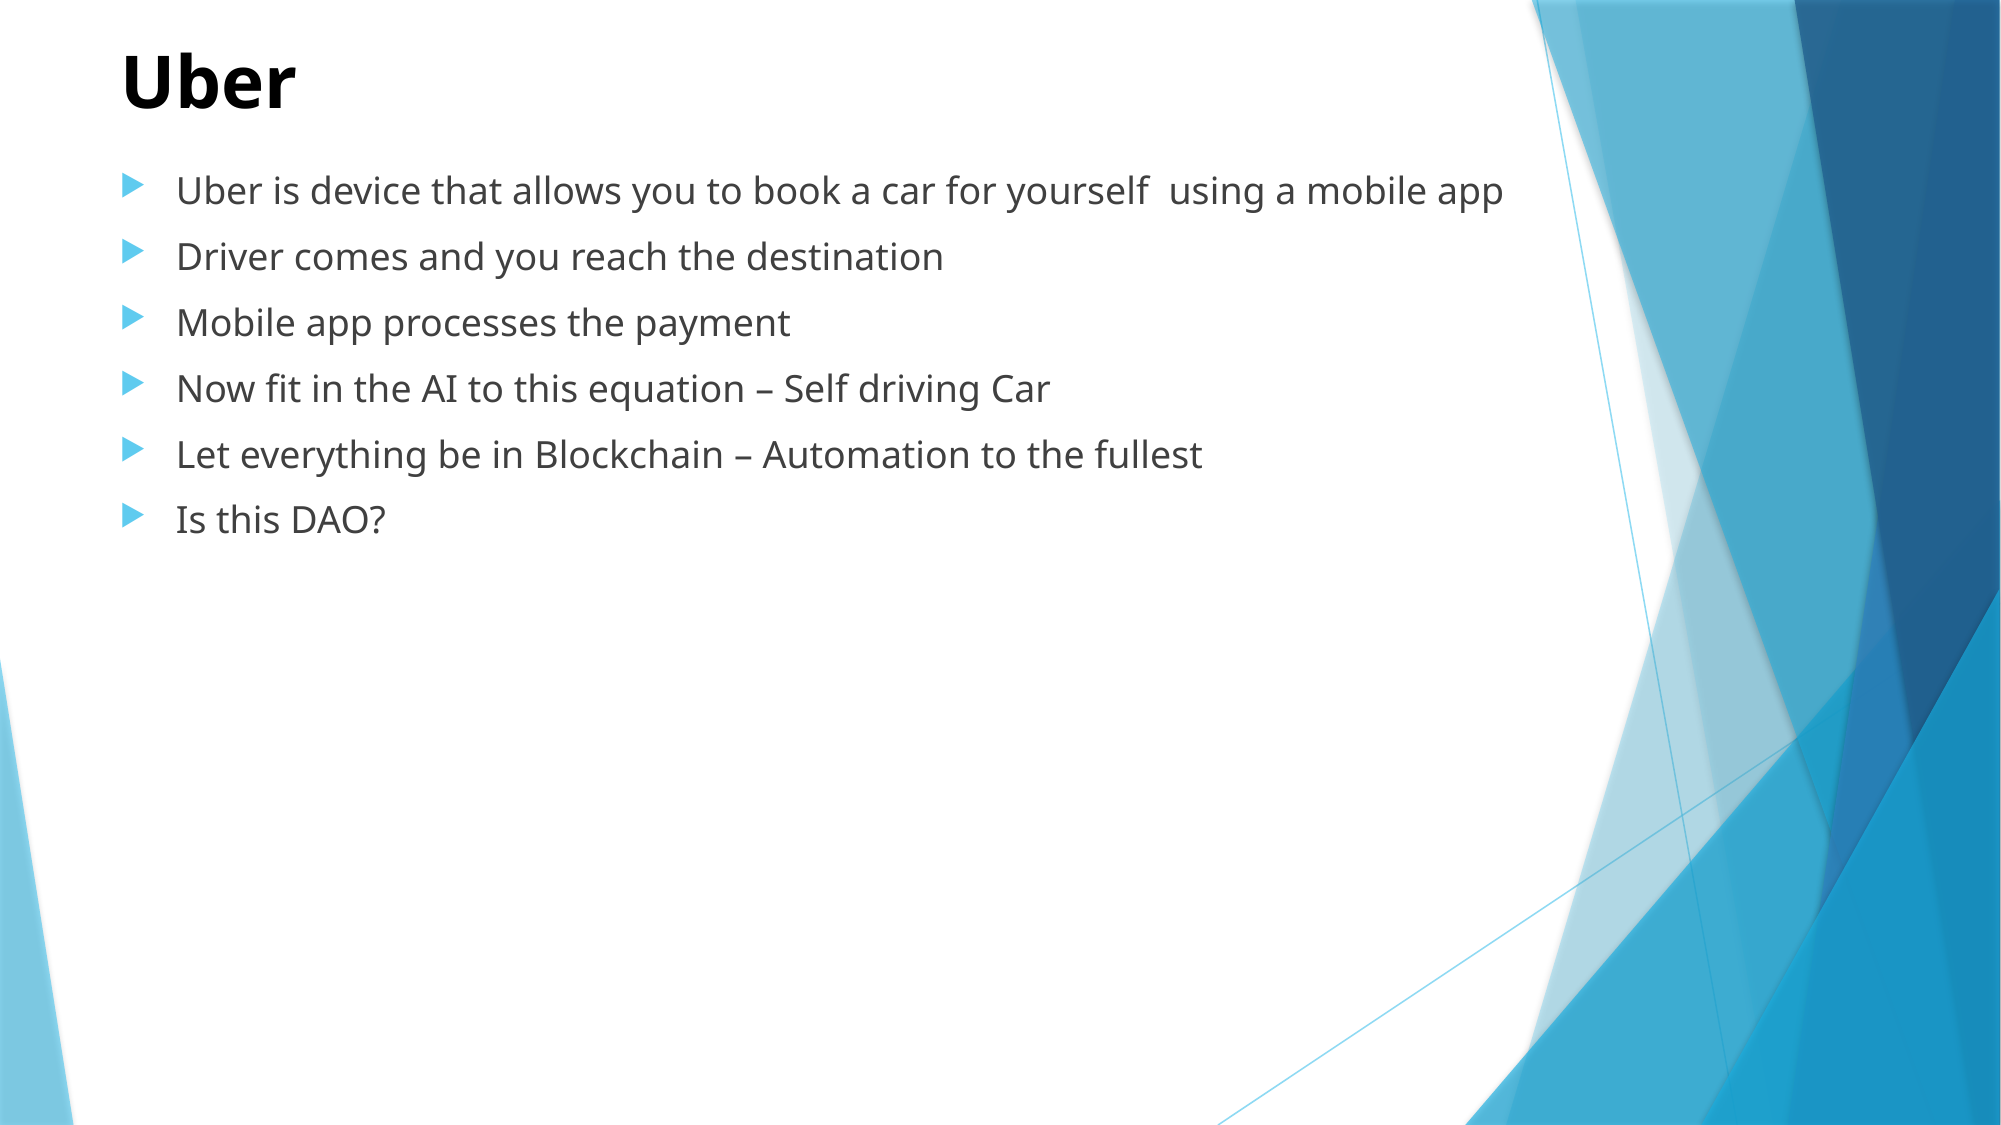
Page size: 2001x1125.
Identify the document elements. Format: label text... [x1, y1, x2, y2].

text_box Uber is device that allows you to book a car for yourself using a mobile app Driver comes and you reach the destination Mobile app processes the payment Now fit in the AI to this equation – Self driving Car Let everything be in Blockchain – Automation to the fullest Is this DAO? [104, 159, 1547, 549]
title Uber [104, 28, 1493, 132]
